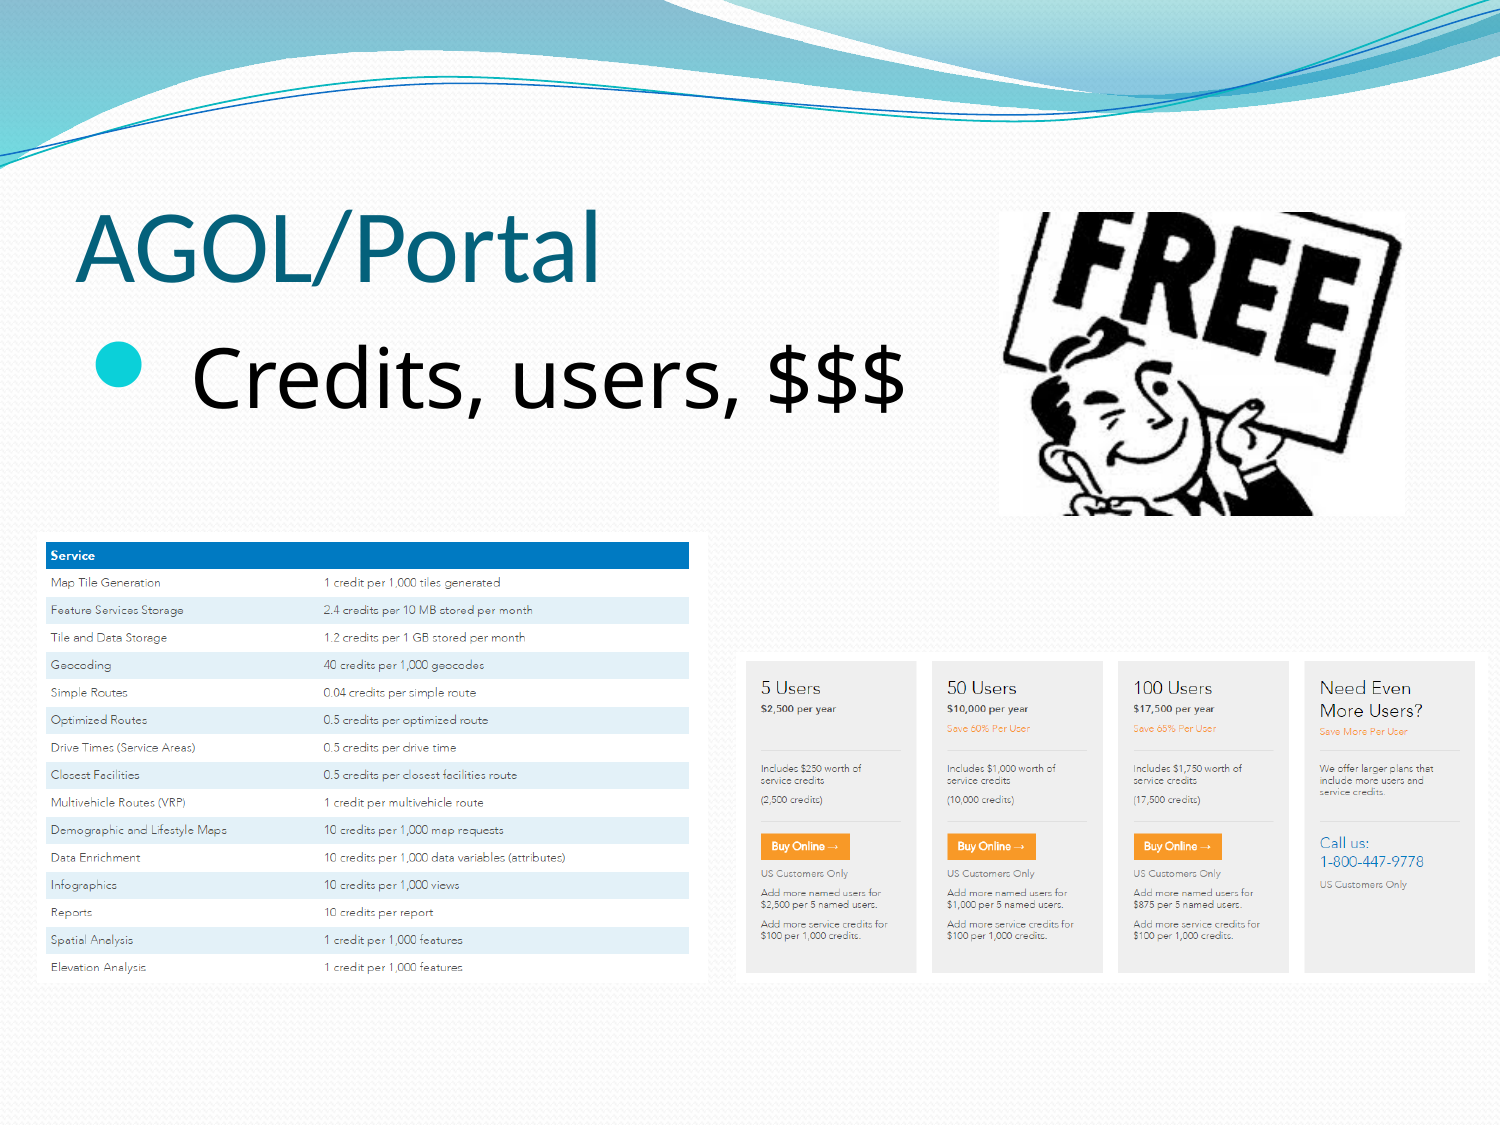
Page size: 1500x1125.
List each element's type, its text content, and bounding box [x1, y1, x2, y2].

list Credits, users, $$$ [75, 317, 1425, 1038]
title AGOL/Portal [75, 115, 1425, 303]
picture [999, 212, 1405, 516]
picture [37, 531, 708, 983]
picture [736, 651, 1488, 983]
